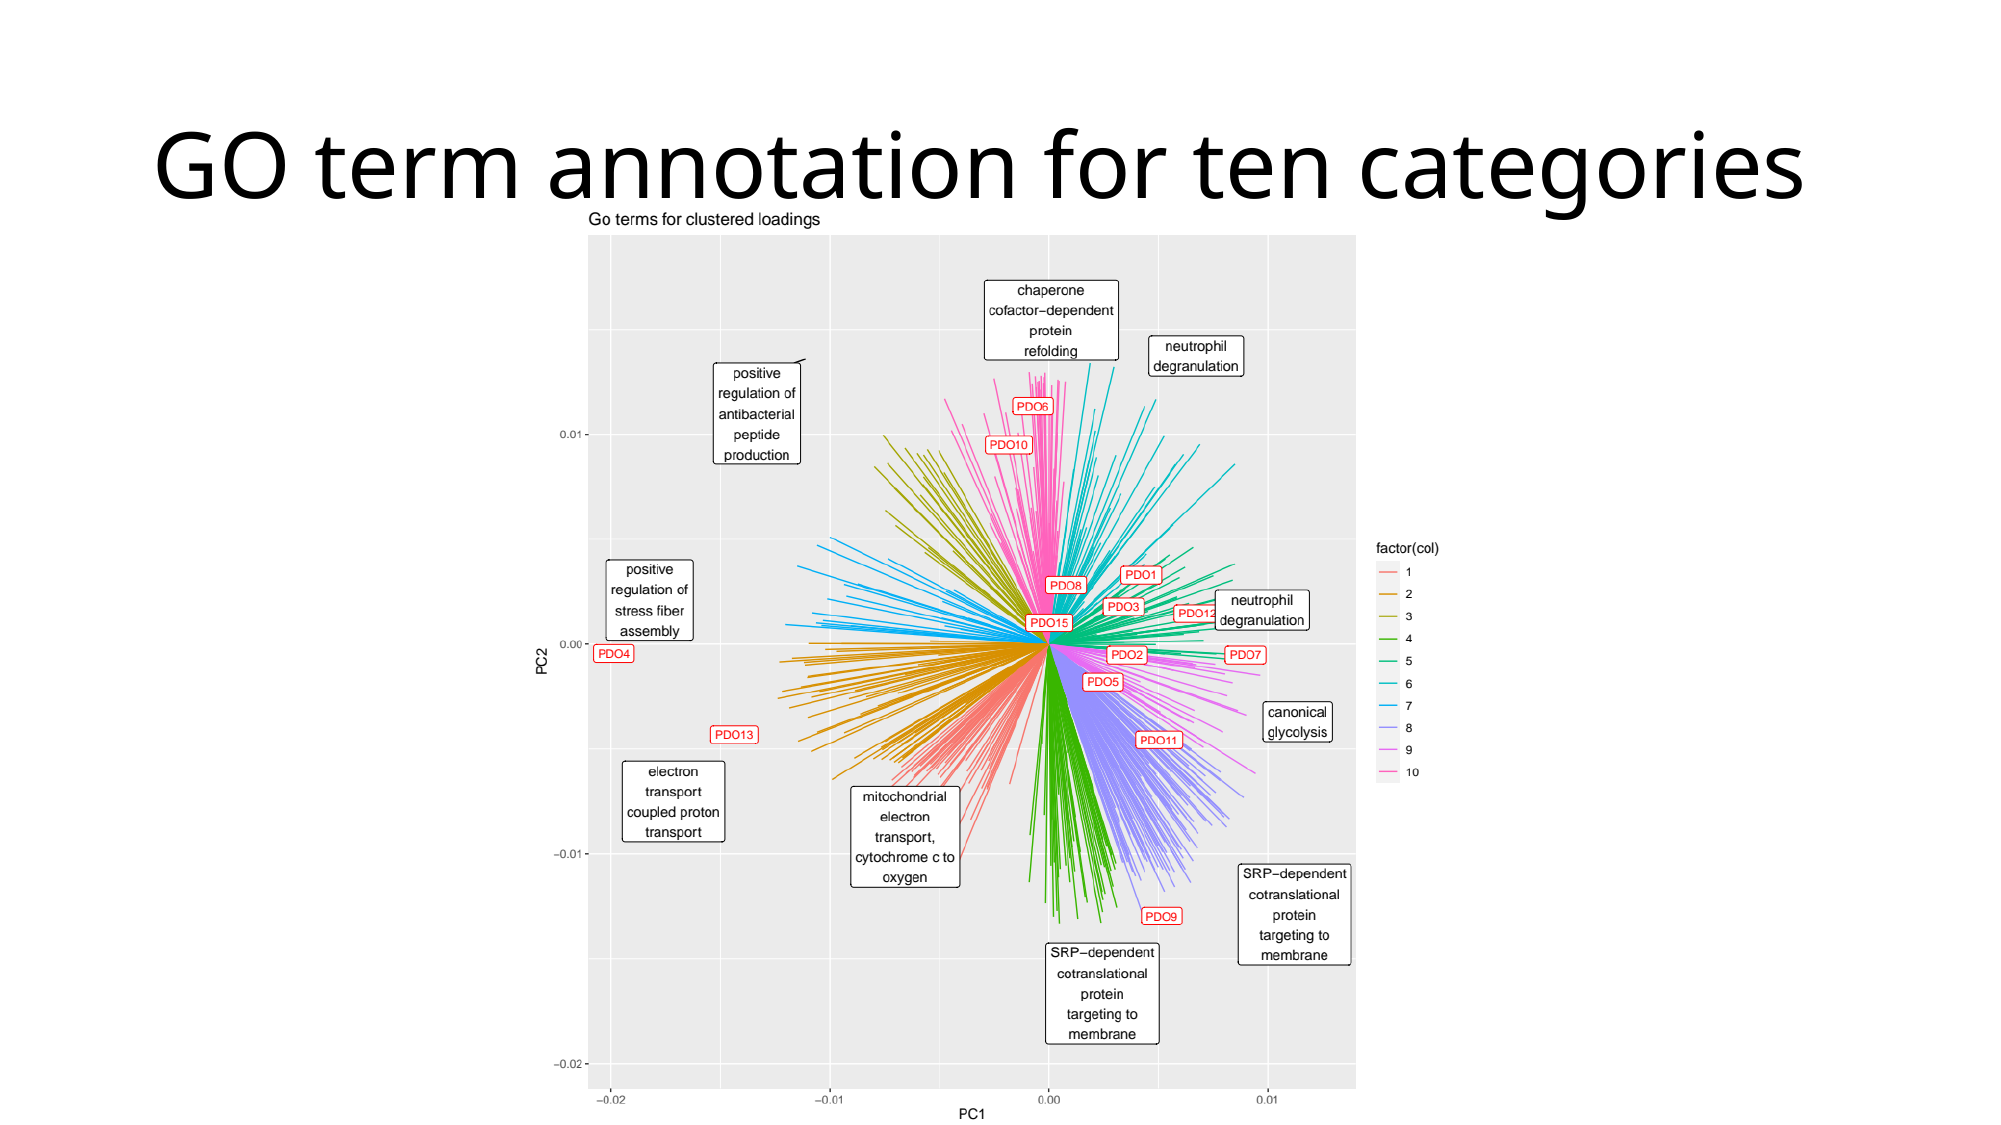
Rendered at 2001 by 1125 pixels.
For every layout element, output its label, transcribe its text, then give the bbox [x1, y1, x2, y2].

title GO term annotation for ten categories [137, 59, 1863, 278]
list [529, 205, 1452, 1125]
